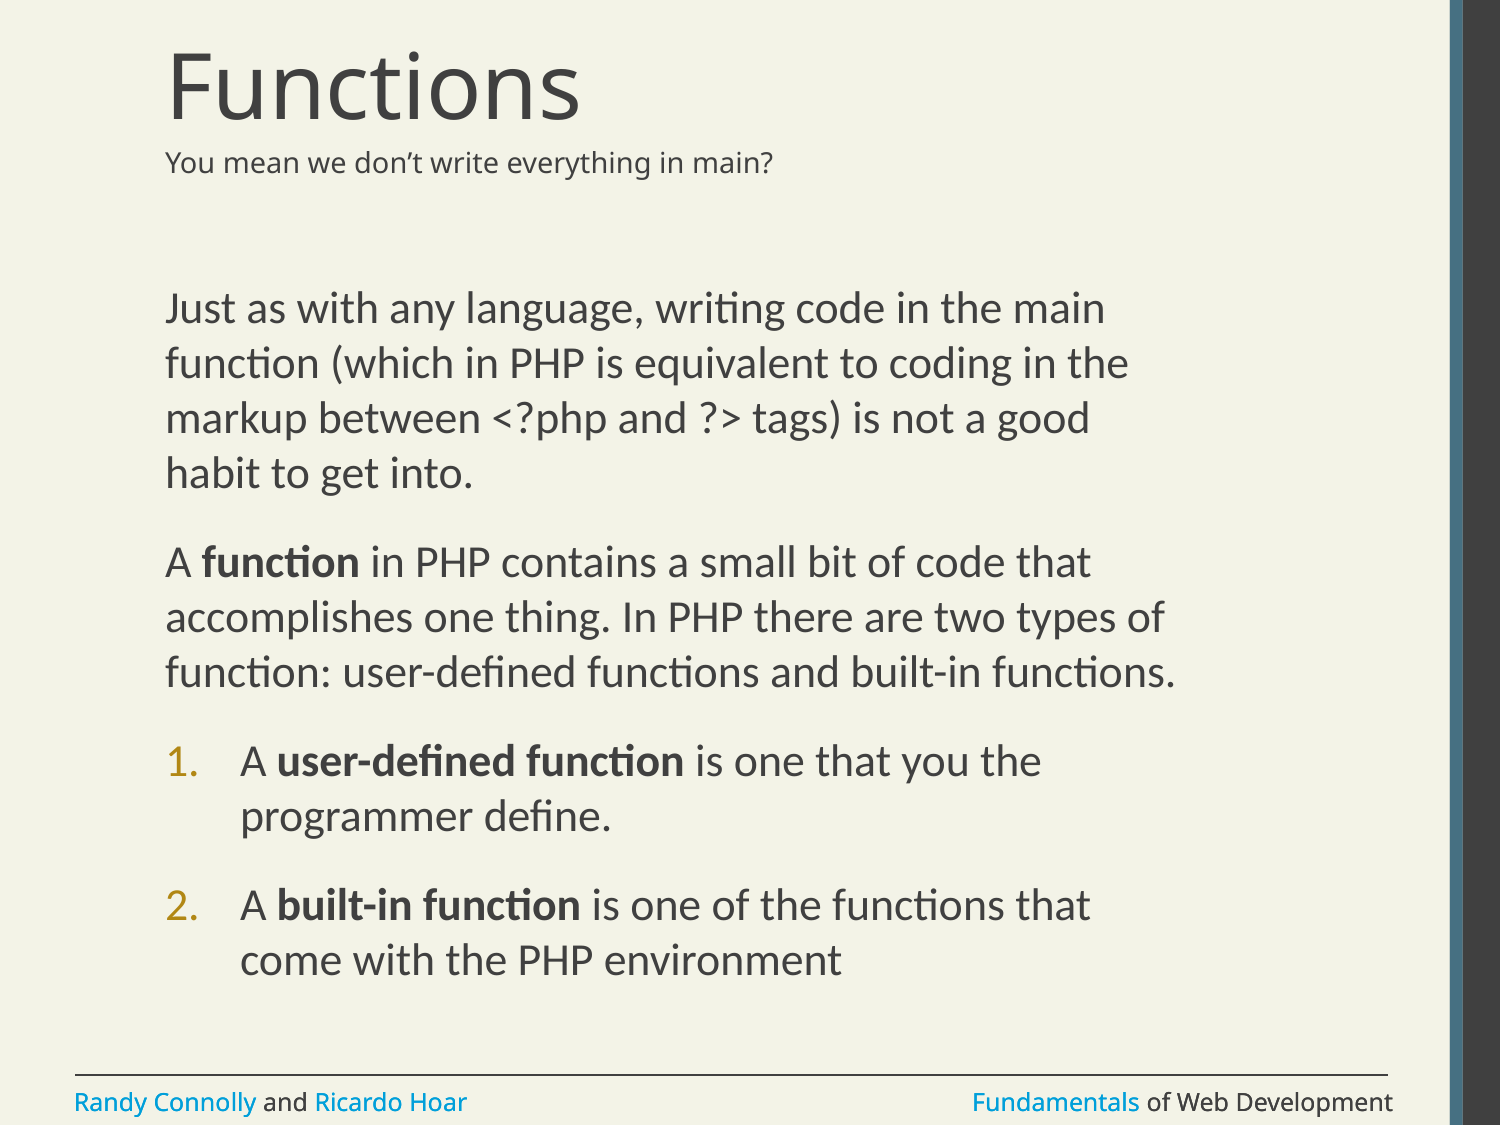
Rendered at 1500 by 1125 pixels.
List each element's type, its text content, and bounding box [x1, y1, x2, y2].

title Functions [150, 20, 1425, 188]
list You mean we don’t write everything in main? [150, 137, 1200, 188]
list Just as with any language, writing code in the main function (which in PHP is equivalent to coding in the markup between <?php and ?> tags) is not a good habit to get into. A function in PHP contains a small bit of code that accomplishes one thing. In PHP there are two types of function: user-defined functions and built-in functions. A user-defined function is one that you the programmer define. A built-in function is one of the functions that come with the PHP environment [150, 270, 1200, 1013]
